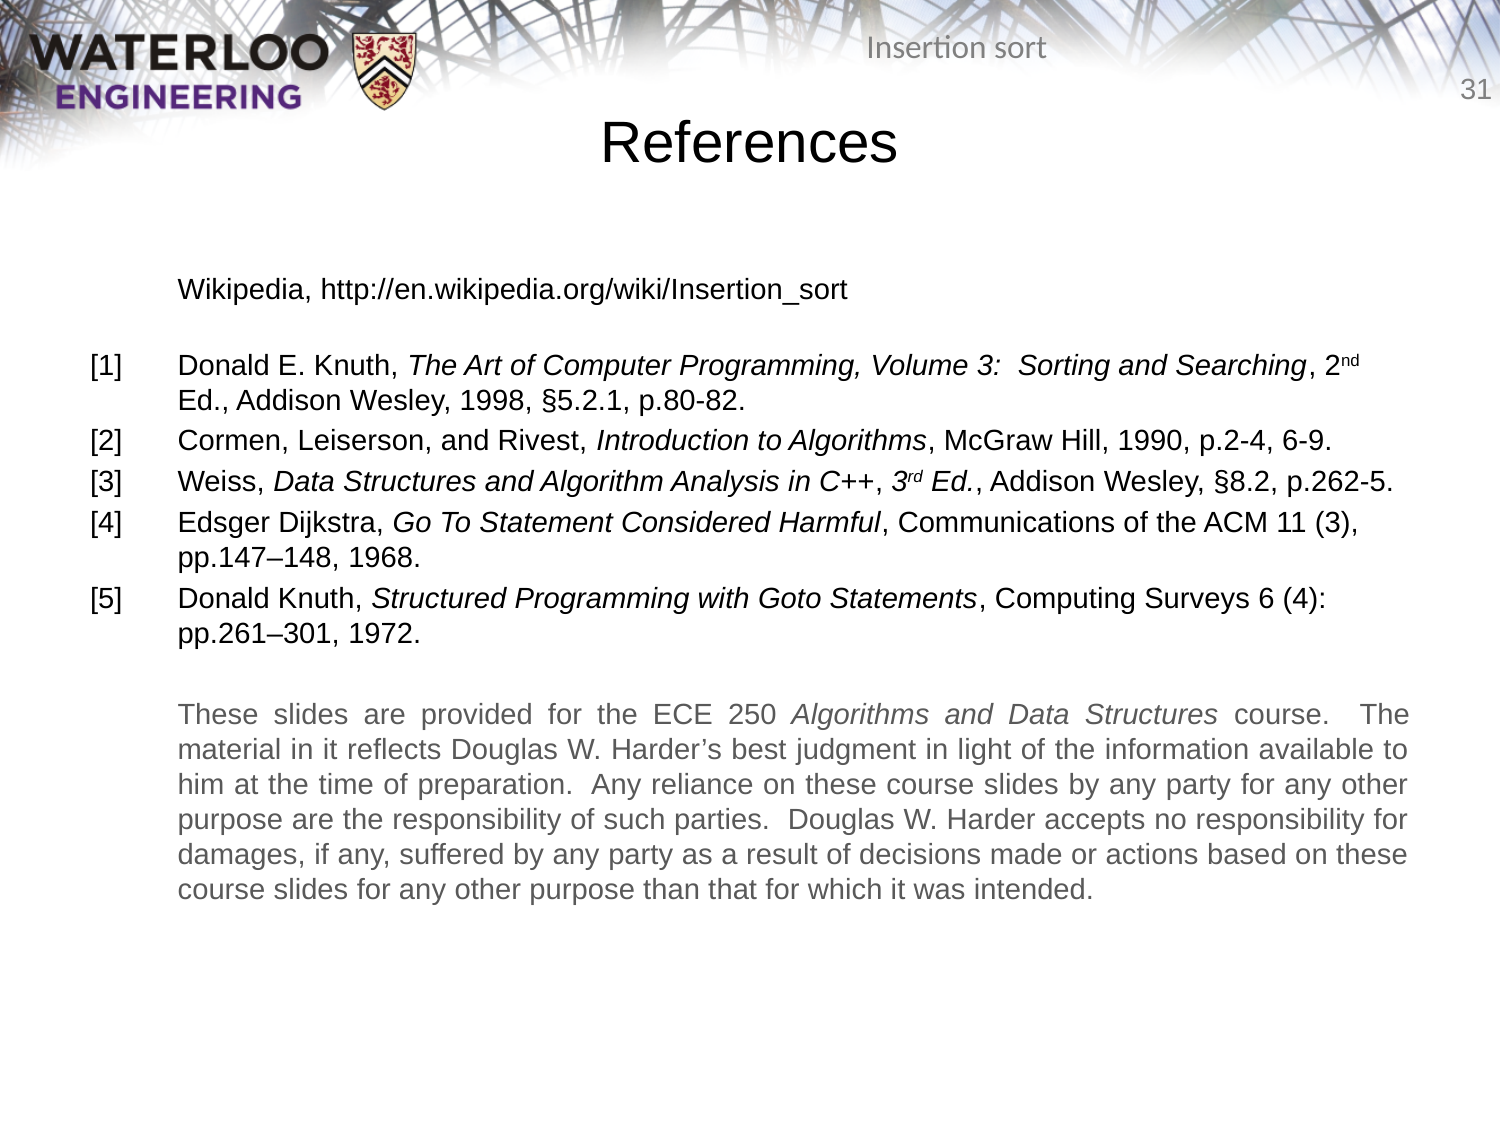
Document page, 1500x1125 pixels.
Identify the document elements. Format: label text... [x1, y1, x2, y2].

list Wikipedia, http://en.wikipedia.org/wiki/Insertion_sort [1] Donald E. Knuth, The Art of Computer Programming, Volume 3: Sorting and Searching, 2nd Ed., Addison Wesley, 1998, §5.2.1, p.80-82. [2] Cormen, Leiserson, and Rivest, Introduction to Algorithms, McGraw Hill, 1990, p.2-4, 6-9. [3] Weiss, Data Structures and Algorithm Analysis in C++, 3rd Ed., Addison Wesley, §8.2, p.262-5. [4] Edsger Dijkstra, Go To Statement Considered Harmful, Communications of the ACM 11 (3), pp.147–148, 1968. [5] Donald Knuth, Structured Programming with Goto Statements, Computing Surveys 6 (4): pp.261–301, 1972. These slides are provided for the ECE 250 Algorithms and Data Structures course. The material in it reflects Douglas W. Harder’s best judgment in light of the information available to him at the time of preparation. Any reliance on these course slides by any party for any other purpose are the responsibility of such parties. Douglas W. Harder accepts no responsibility for damages, if any, suffered by any party as a result of decisions made or actions based on these course slides for any other purpose than that for which it was intended. [74, 262, 1426, 1006]
title References [74, 44, 1426, 233]
picture [0, 0, 1500, 1125]
